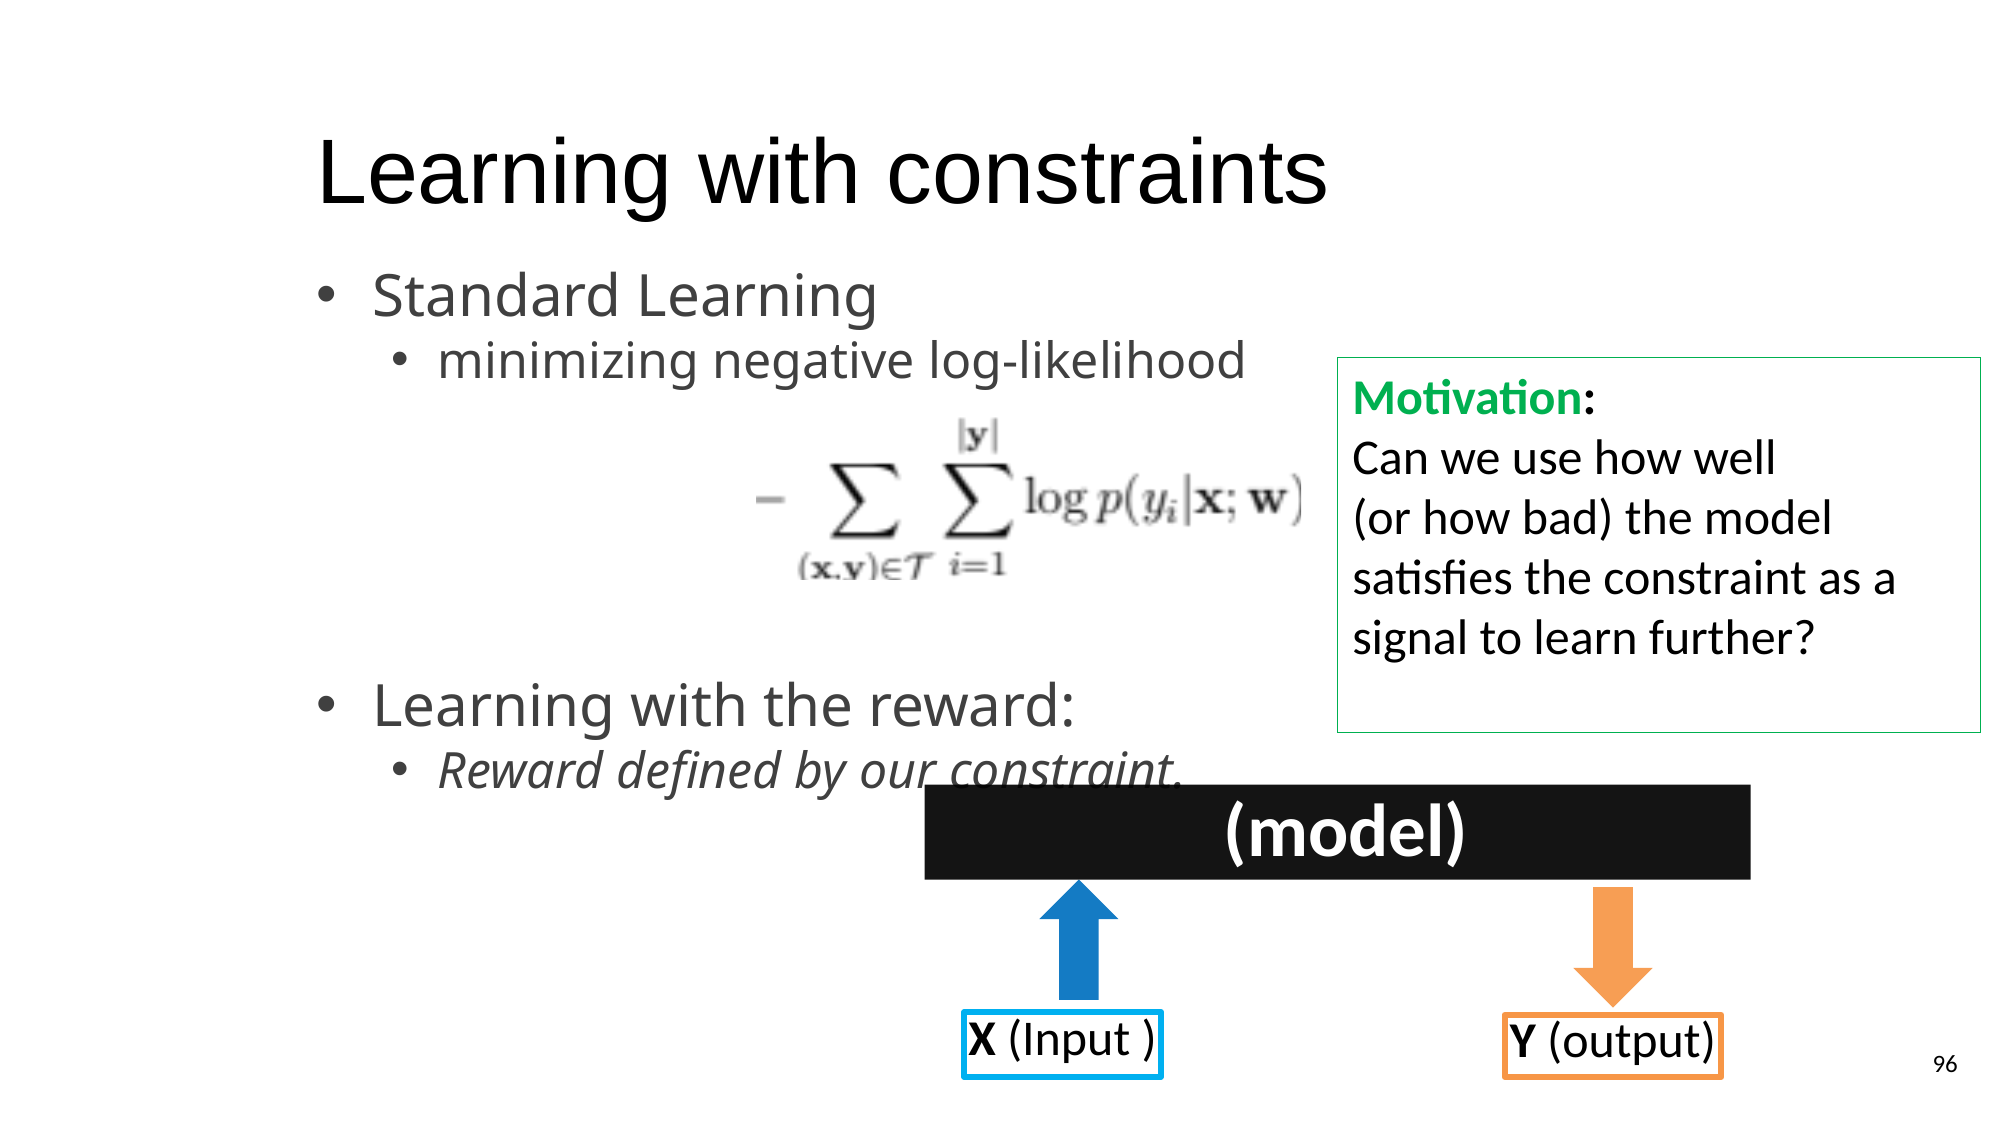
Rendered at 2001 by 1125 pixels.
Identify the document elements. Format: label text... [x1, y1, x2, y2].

text_box X (Input ) [964, 1012, 1161, 1077]
slide_number 95 [1853, 1019, 1974, 1106]
text_box Motivation: Can we use how well (or how bad) the model satisfies the constraint as a signal to learn further? [1337, 357, 1981, 733]
picture [755, 379, 1302, 581]
text_box [1568, 885, 1658, 1011]
text_box Learning with constraints [301, 97, 1699, 223]
text_box [1034, 880, 1124, 1003]
list Standard Learning minimizing negative log-likelihood Learning with the reward: Reward defined by our constraint. [301, 243, 1699, 991]
text_box Y (output) [1504, 1014, 1722, 1077]
